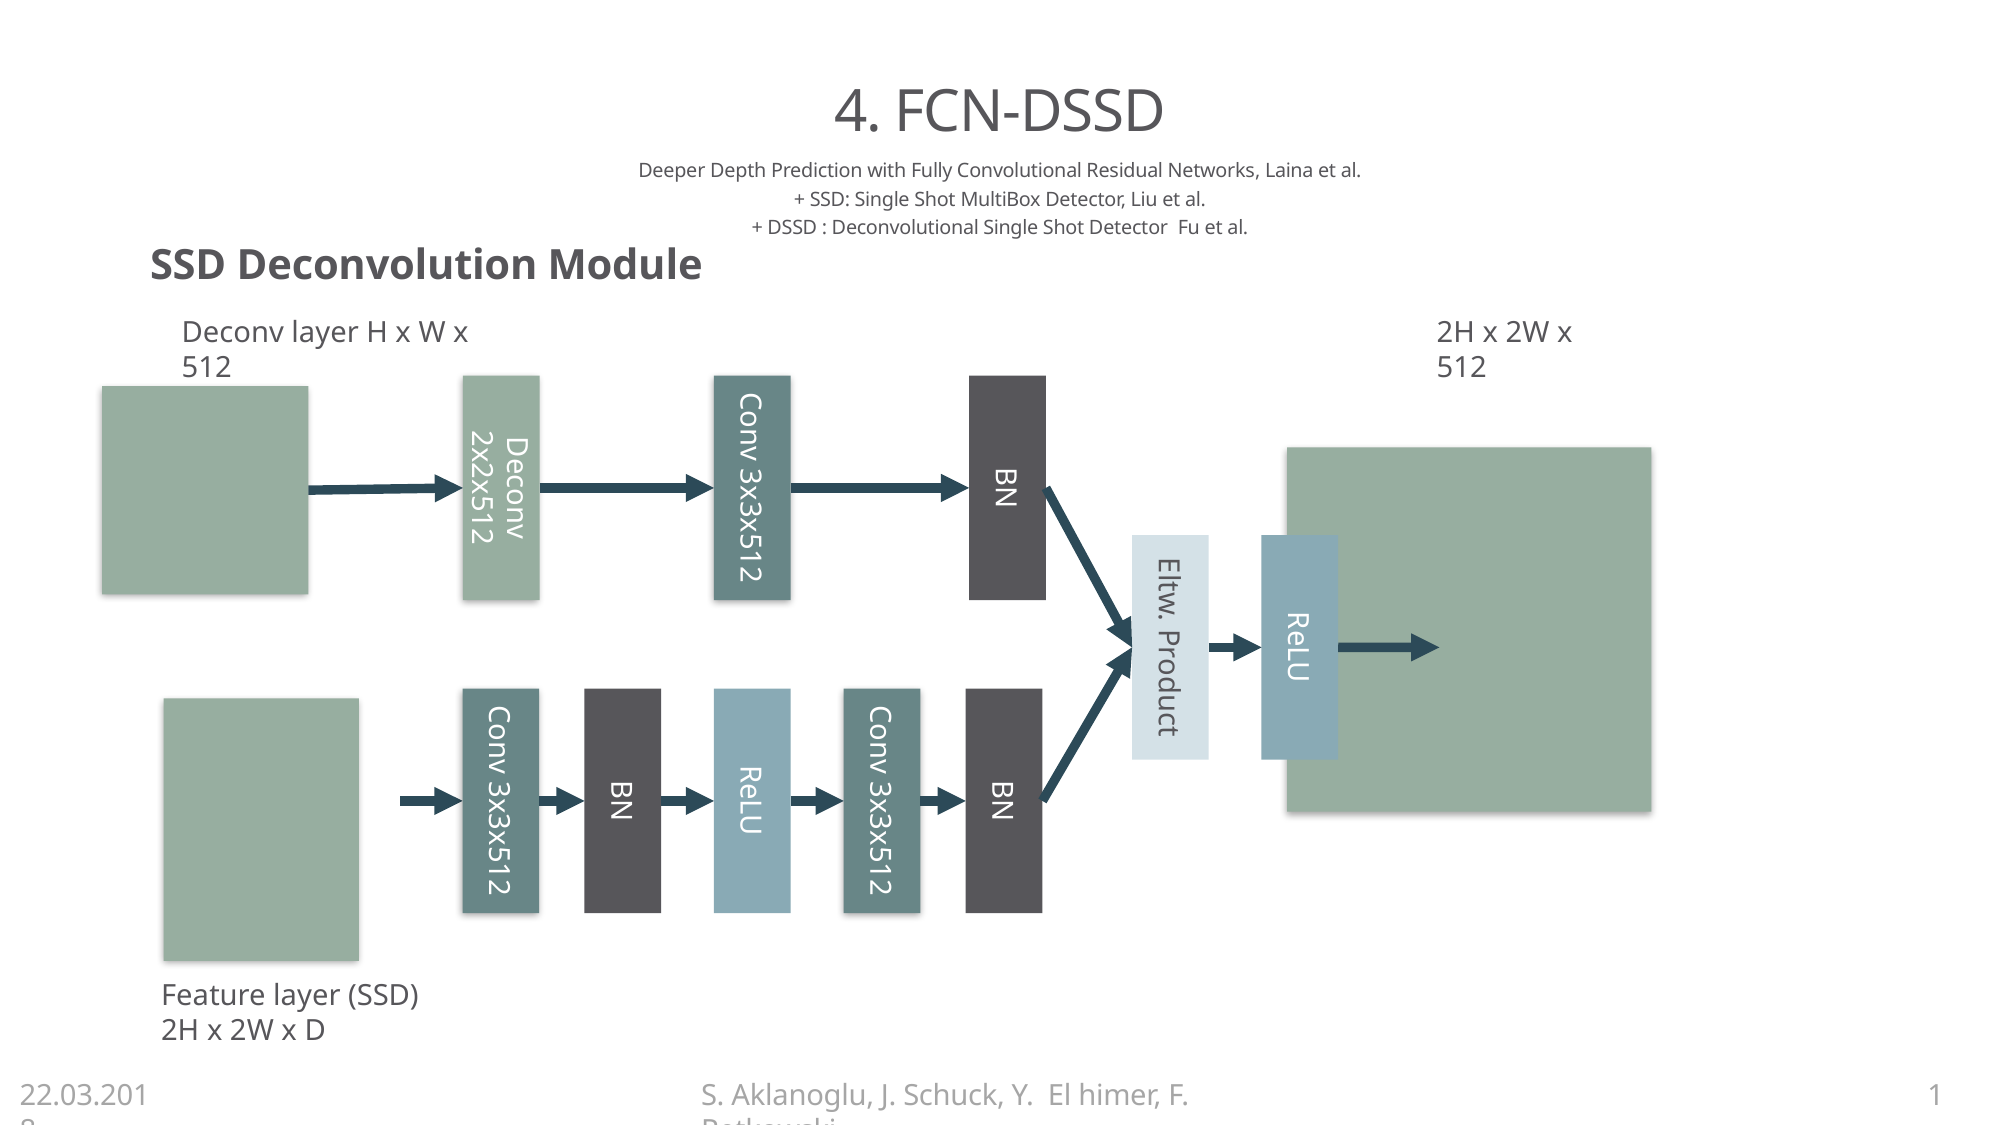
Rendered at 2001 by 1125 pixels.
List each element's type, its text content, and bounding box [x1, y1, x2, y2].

list 1 [1927, 1076, 1969, 1112]
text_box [102, 305, 1652, 1056]
title 4. FCN-DSSD [150, 45, 1850, 153]
list SSD Deconvolution Module [150, 240, 1850, 998]
list S. Aklanoglu, J. Schuck, Y. El himer, F. Retkowski [700, 1076, 1299, 1118]
text_box 22.03.2018 [19, 1076, 162, 1118]
list Deeper Depth Prediction with Fully Convolutional Residual Networks, Laina et al. + SSD: Single Shot MultiBox Detector, Liu et al. + DSSD : Deconvolutional Single Shot Detector Fu et al. [150, 153, 1850, 240]
